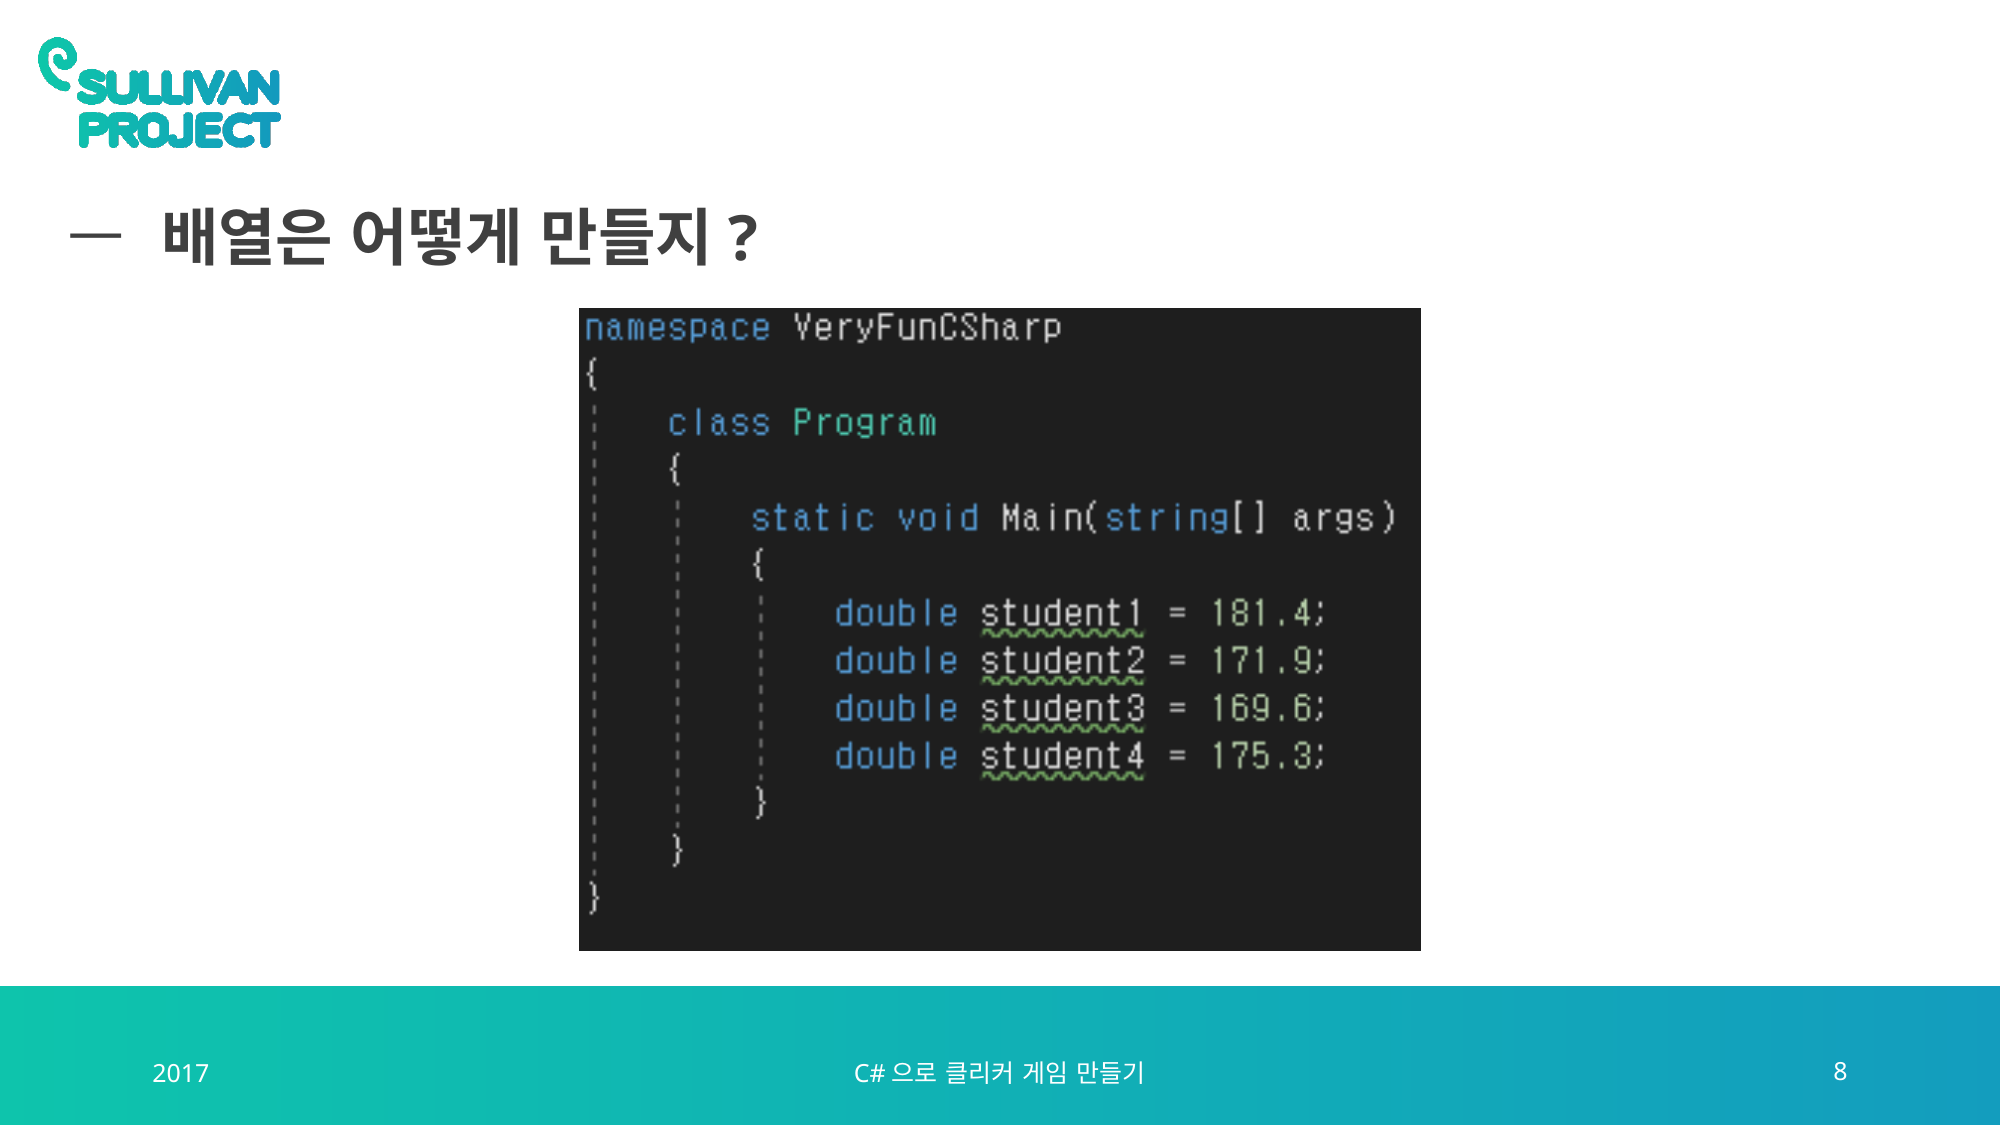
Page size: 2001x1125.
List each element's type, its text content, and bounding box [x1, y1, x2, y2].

slide_number 8 [1412, 1042, 1863, 1103]
footer C#으로 클리커 게임 만들기 [662, 1042, 1338, 1103]
picture [38, 37, 281, 148]
title 배열은 어떻게 만들지? [52, 171, 1000, 309]
slide_number 2017 [137, 1042, 588, 1103]
picture [579, 308, 1421, 951]
